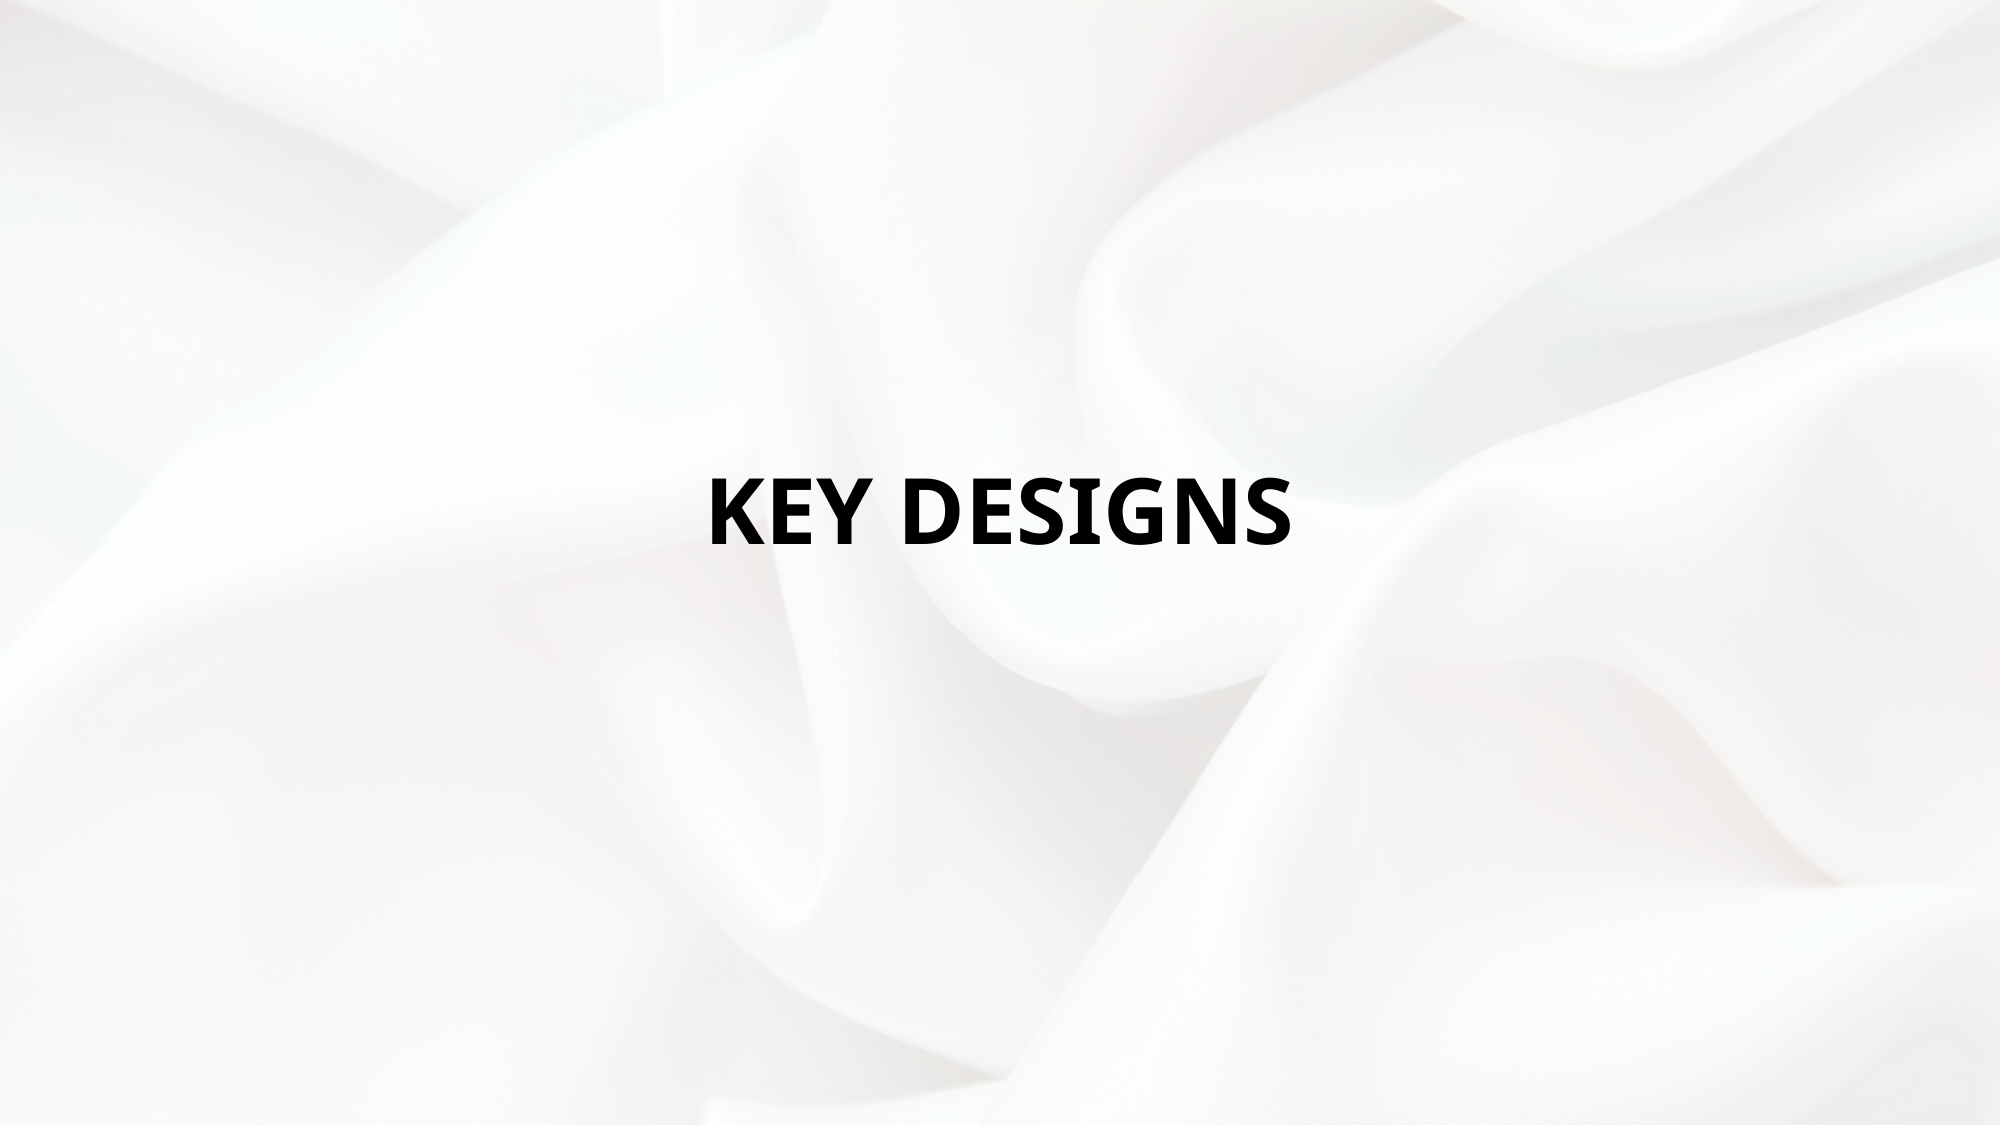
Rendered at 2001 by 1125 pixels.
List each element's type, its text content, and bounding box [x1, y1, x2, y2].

title KEY DESIGNS [137, 406, 1863, 624]
picture [0, 0, 2001, 1125]
